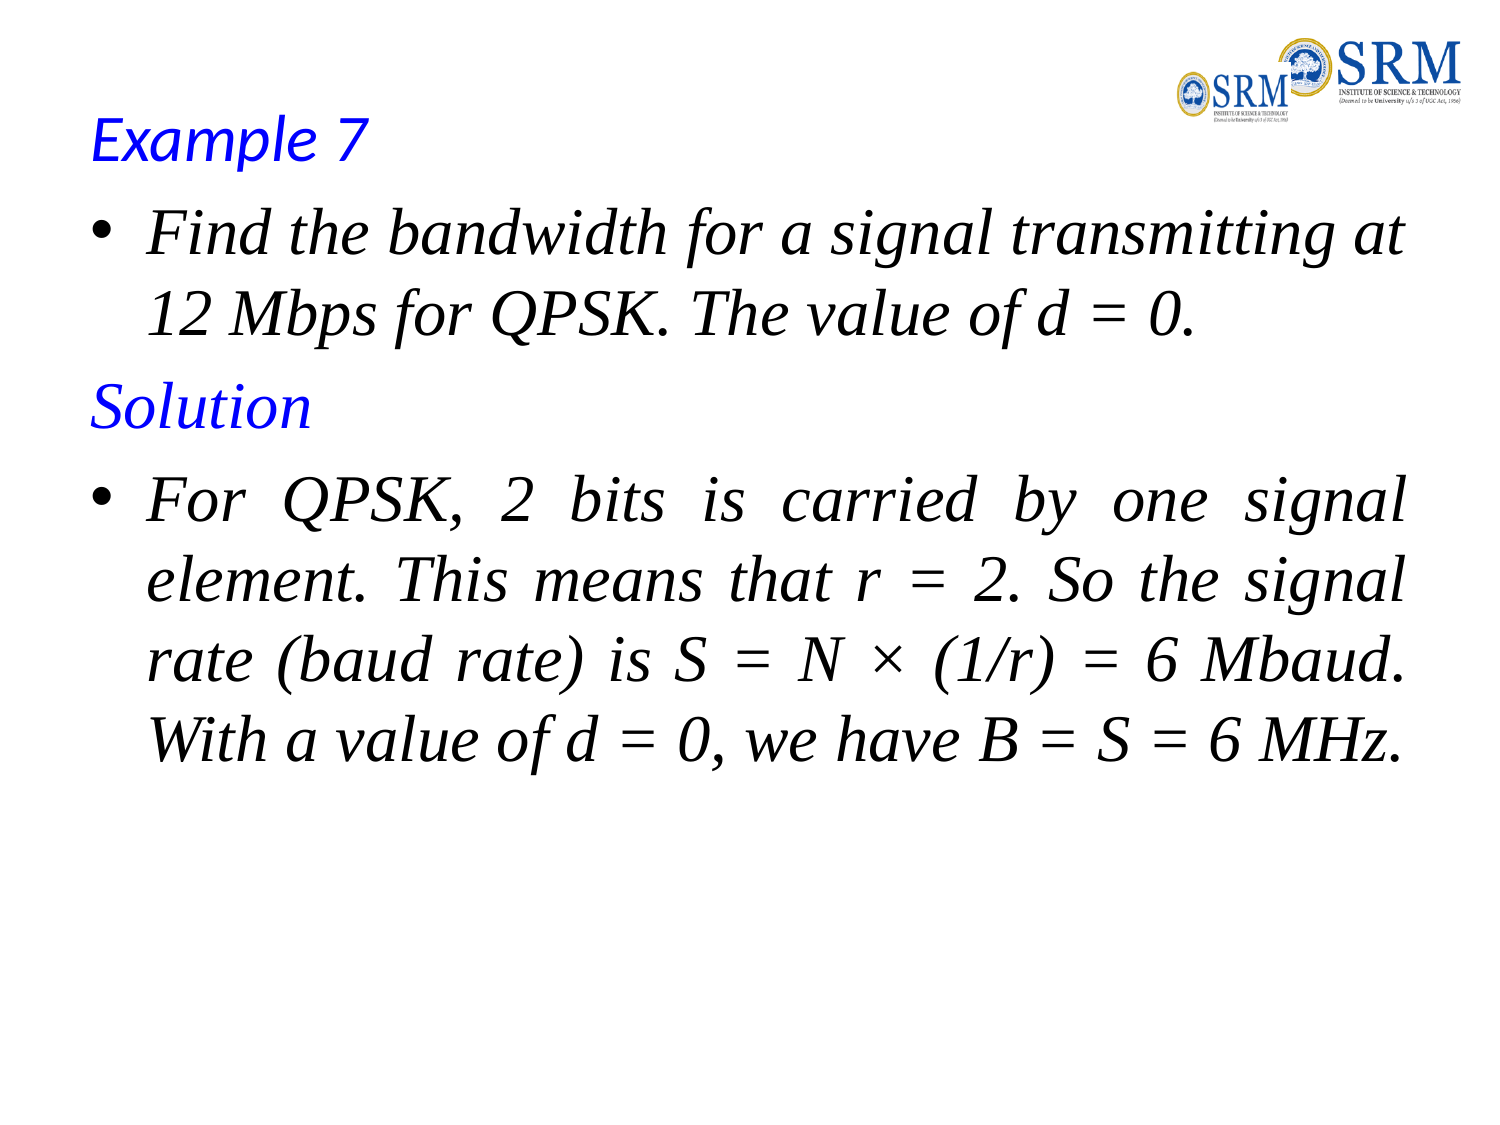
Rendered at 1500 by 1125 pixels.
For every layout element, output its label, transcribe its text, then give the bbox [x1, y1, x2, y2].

list Example 7 Find the bandwidth for a signal transmitting at 12 Mbps for QPSK. The value of d = 0. Solution For QPSK, 2 bits is carried by one signal element. This means that r = 2. So the signal rate (baud rate) is S = N × (1/r) = 6 Mbaud. With a value of d = 0, we have B = S = 6 MHz. [74, 87, 1426, 1006]
picture [1174, 25, 1466, 129]
